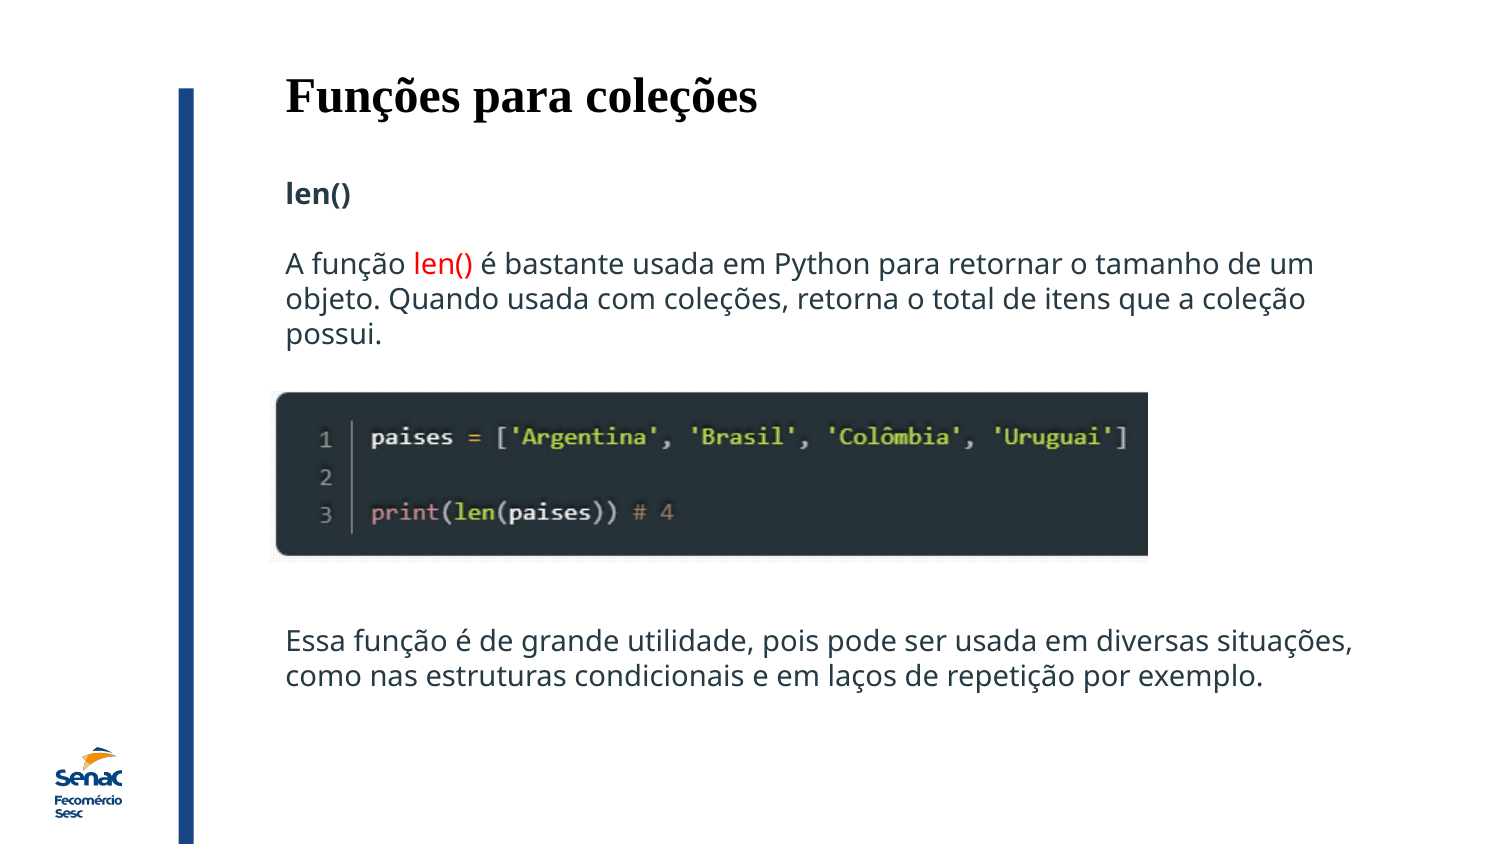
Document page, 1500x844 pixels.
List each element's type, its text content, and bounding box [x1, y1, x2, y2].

picture [270, 391, 1148, 564]
text_box Funções para coleções [270, 54, 1500, 130]
text_box Essa função é de grande utilidade, pois pode ser usada em diversas situações, como nas estruturas condicionais e em laços de repetição por exemplo. [270, 614, 1385, 700]
picture [55, 747, 122, 818]
text_box len() A função len() é bastante usada em Python para retornar o tamanho de um objeto. Quando usada com coleções, retorna o total de itens que a coleção possui. [270, 168, 1385, 358]
